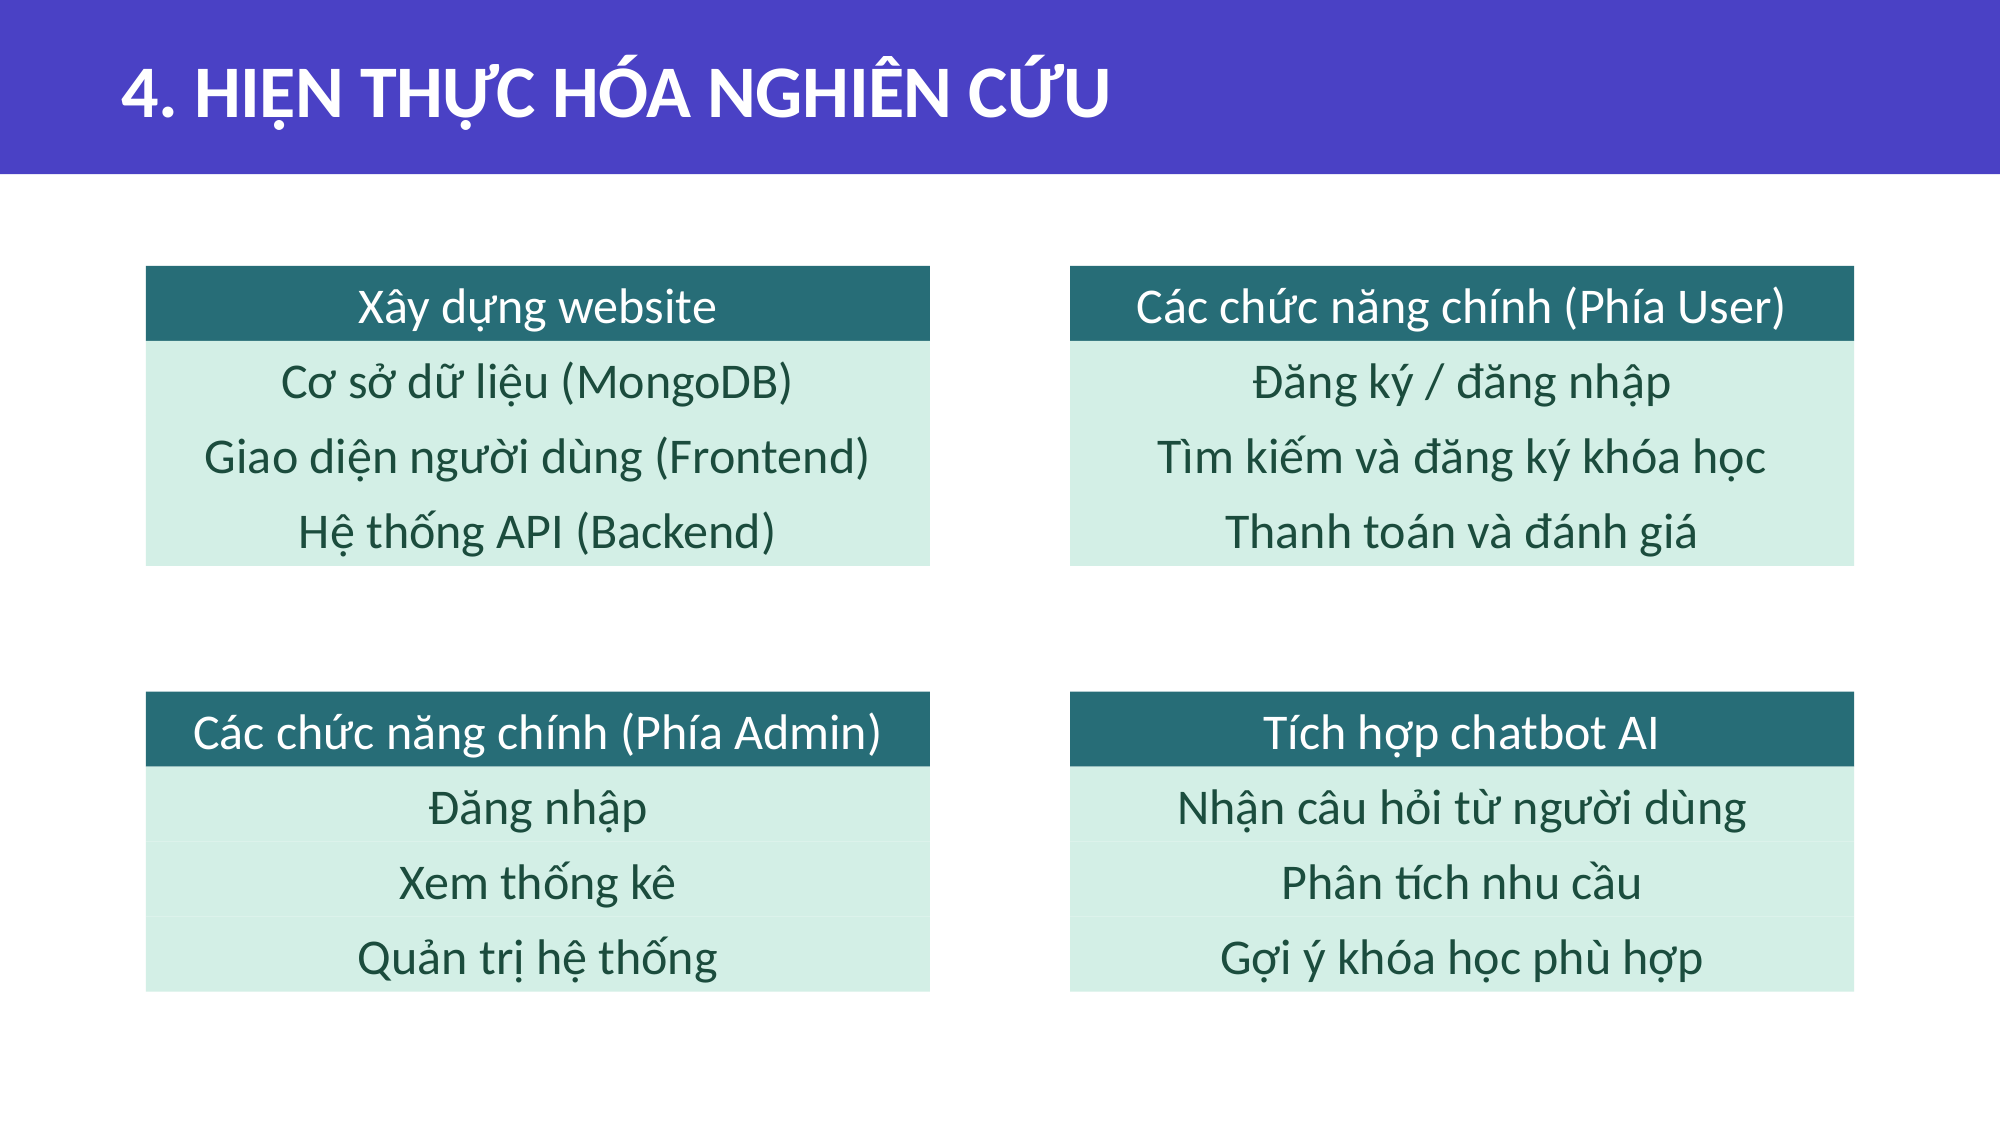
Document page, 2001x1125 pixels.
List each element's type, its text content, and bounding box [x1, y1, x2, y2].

title 4. HIỆN THỰC HÓA NGHIÊN CỨU [106, 35, 1875, 141]
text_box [1069, 265, 1855, 566]
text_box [145, 265, 930, 566]
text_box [145, 691, 930, 992]
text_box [1069, 691, 1855, 992]
